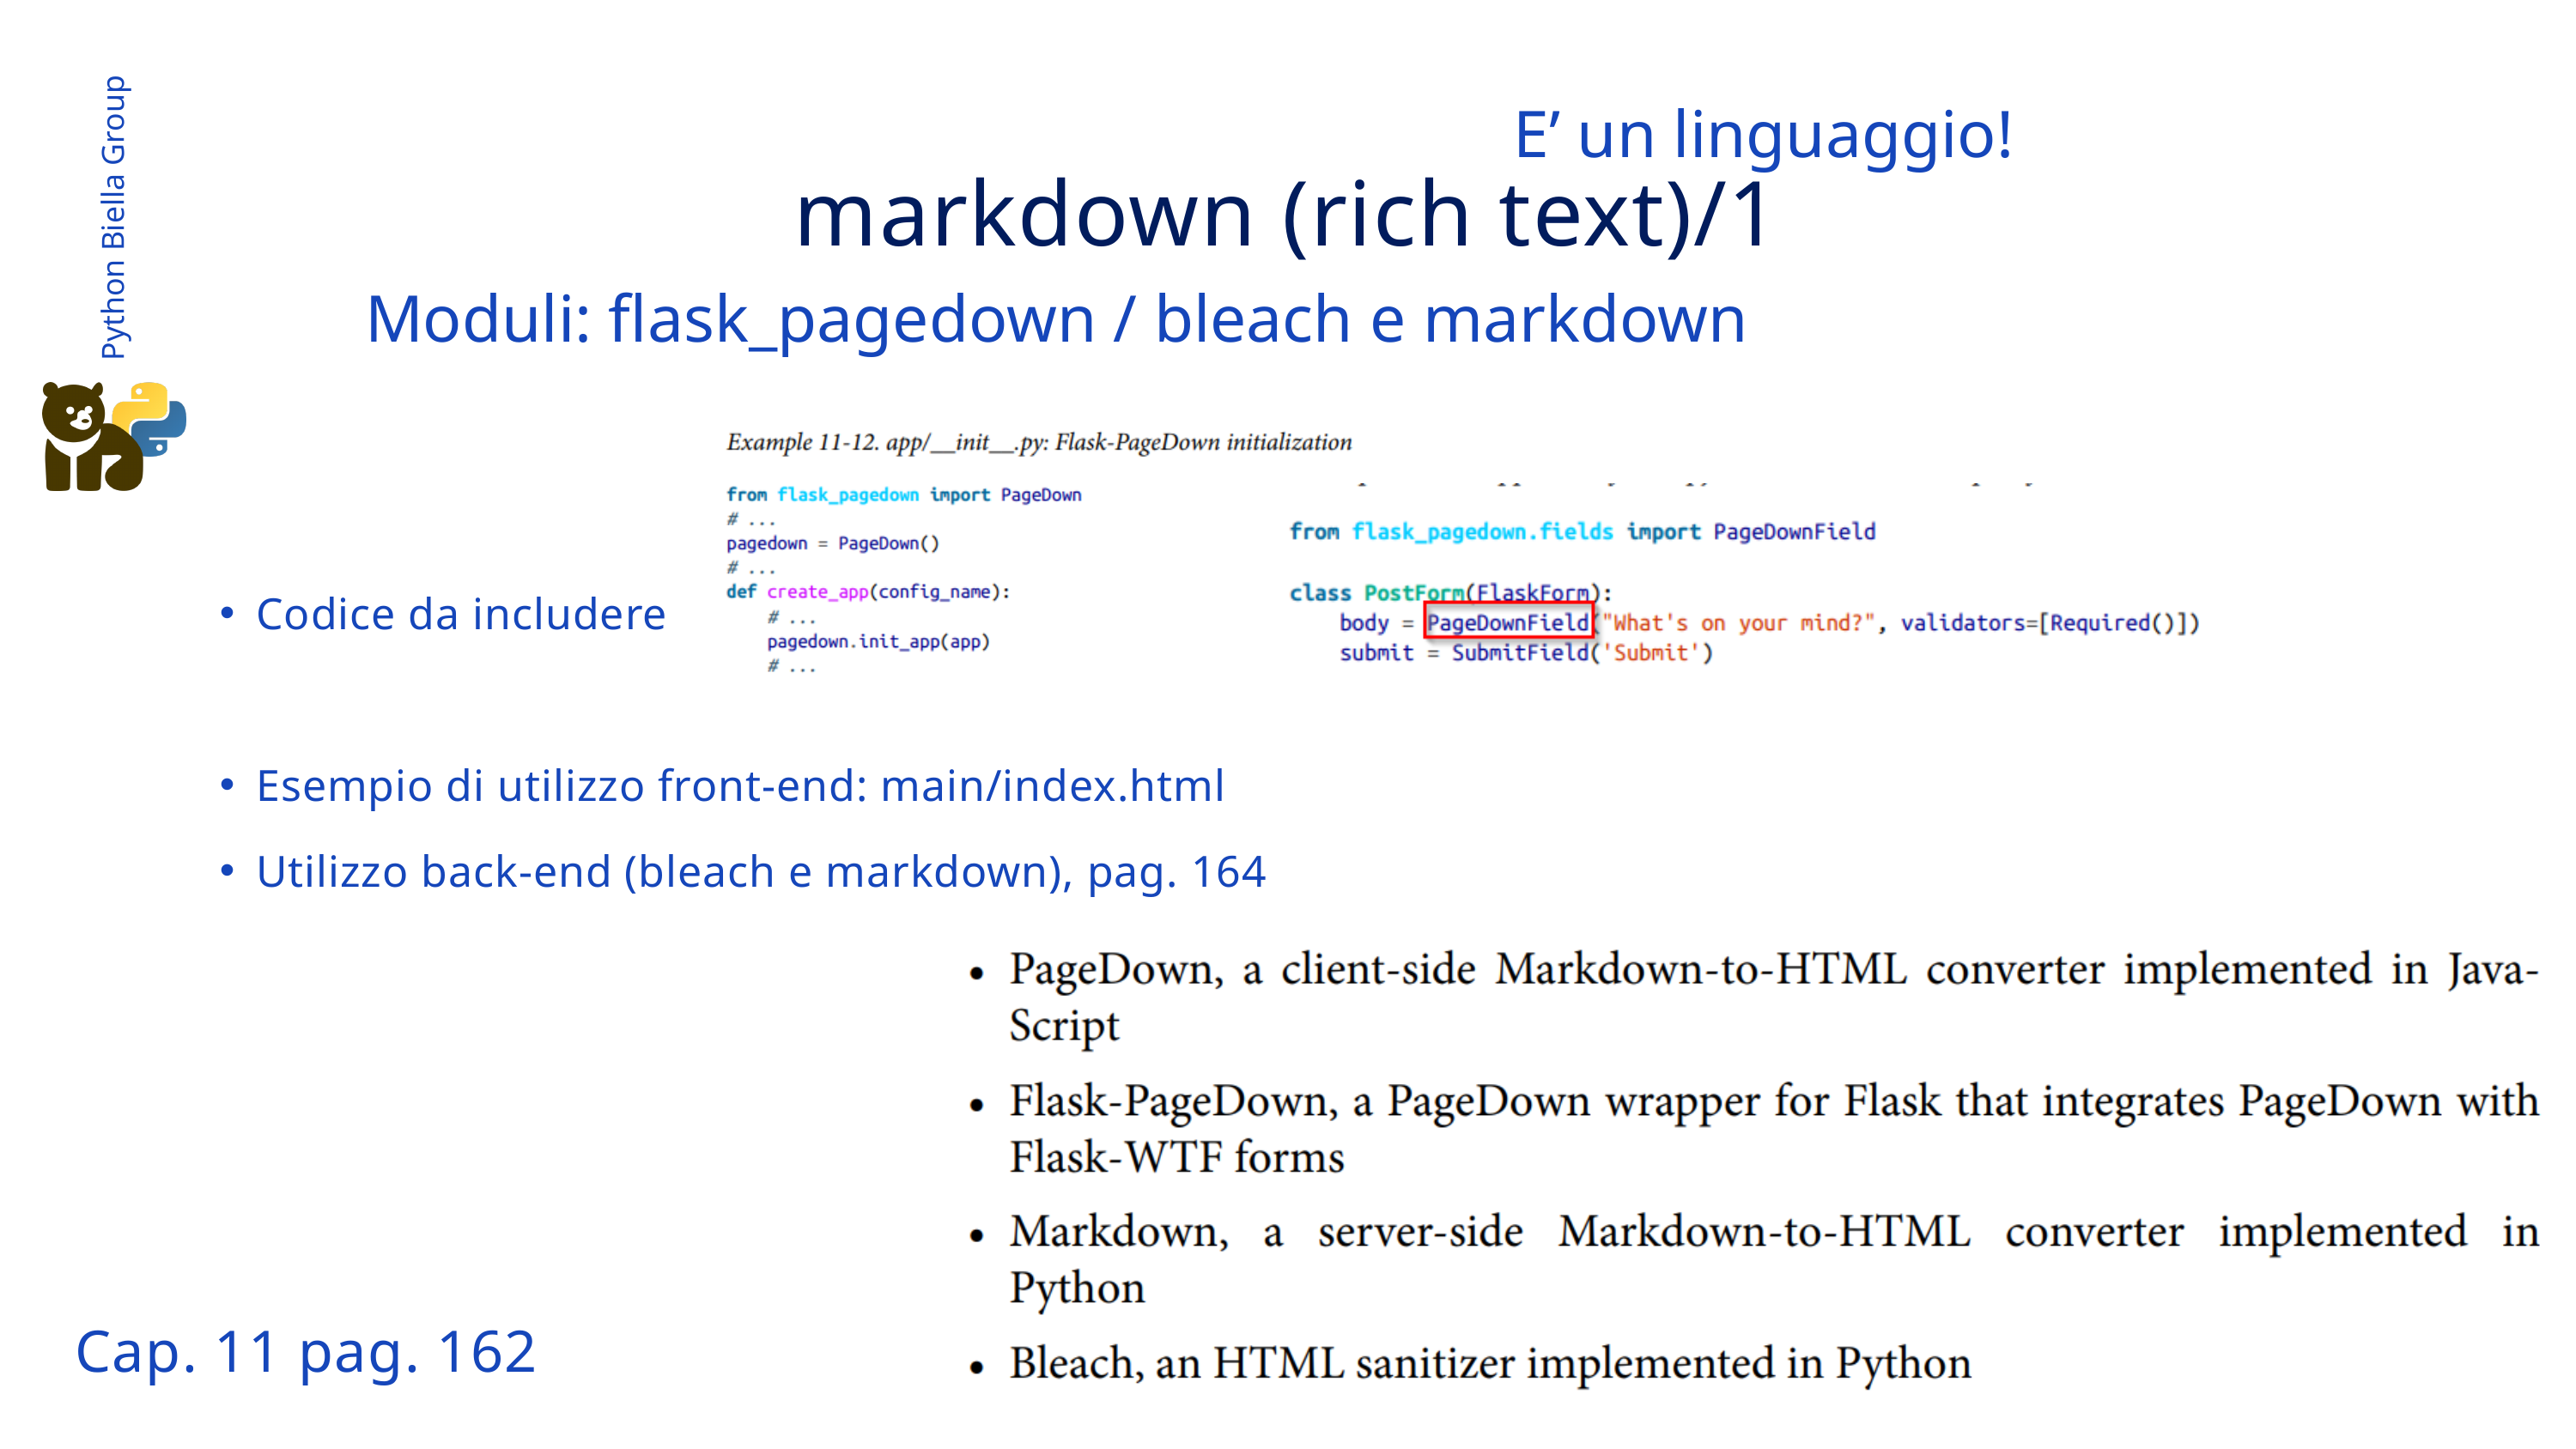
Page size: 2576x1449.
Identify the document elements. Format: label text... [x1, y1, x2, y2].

text_box Codice da includere Esempio di utilizzo front-end: main/index.html Utilizzo back-end (bleach e markdown), pag. 164 [183, 552, 1319, 1068]
text_box E’ un linguaggio! [1513, 106, 2576, 171]
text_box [41, 40, 186, 492]
picture [906, 925, 2576, 1404]
text_box Moduli: flask_pagedown / bleach e markdown [365, 290, 2072, 355]
text_box Cap. 11 pag. 162 [75, 1269, 902, 1384]
text_box markdown (rich text)/1 [624, 164, 1952, 264]
picture [697, 404, 2366, 699]
